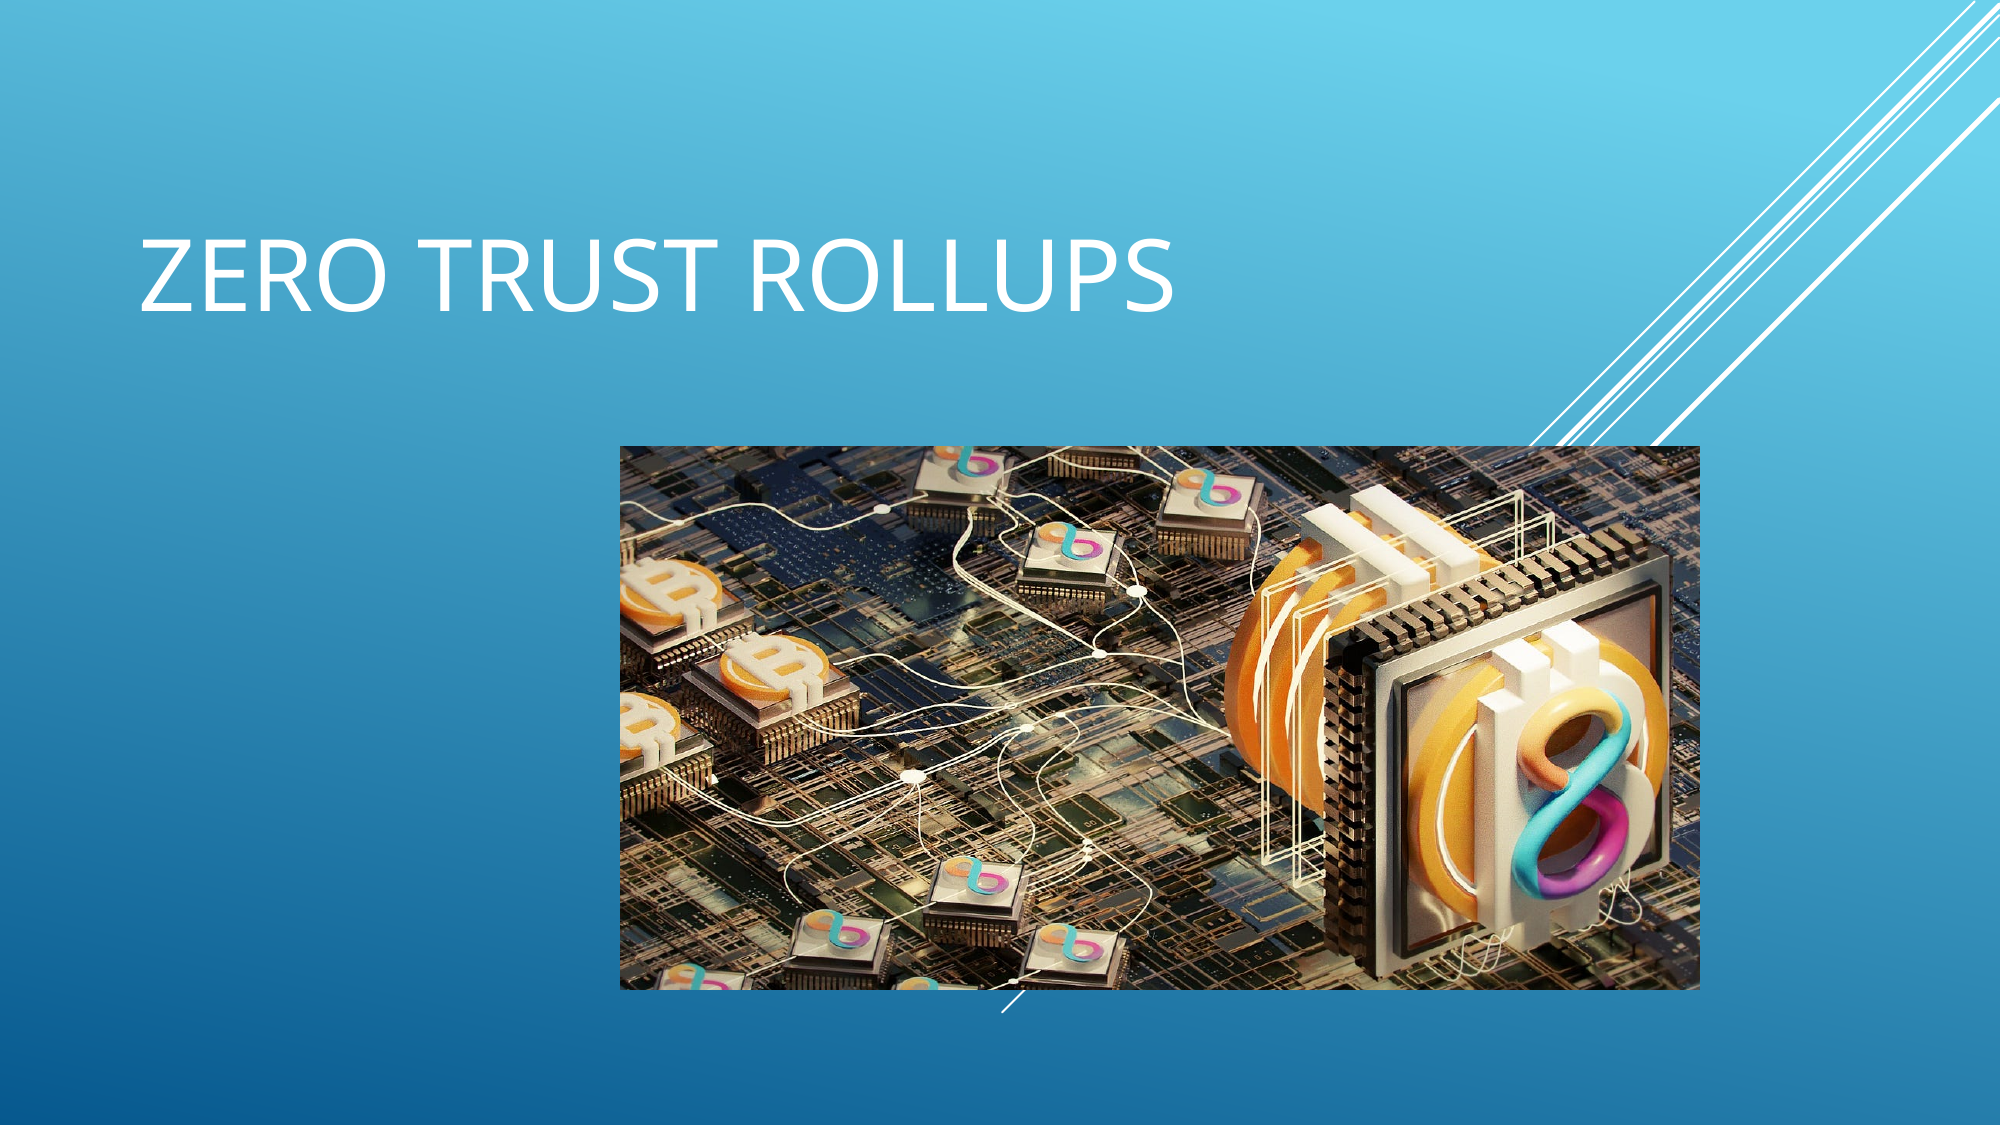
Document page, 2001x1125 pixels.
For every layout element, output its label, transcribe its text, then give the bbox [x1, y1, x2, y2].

title Zero trust rollups [123, 135, 1437, 340]
picture [620, 445, 1701, 990]
